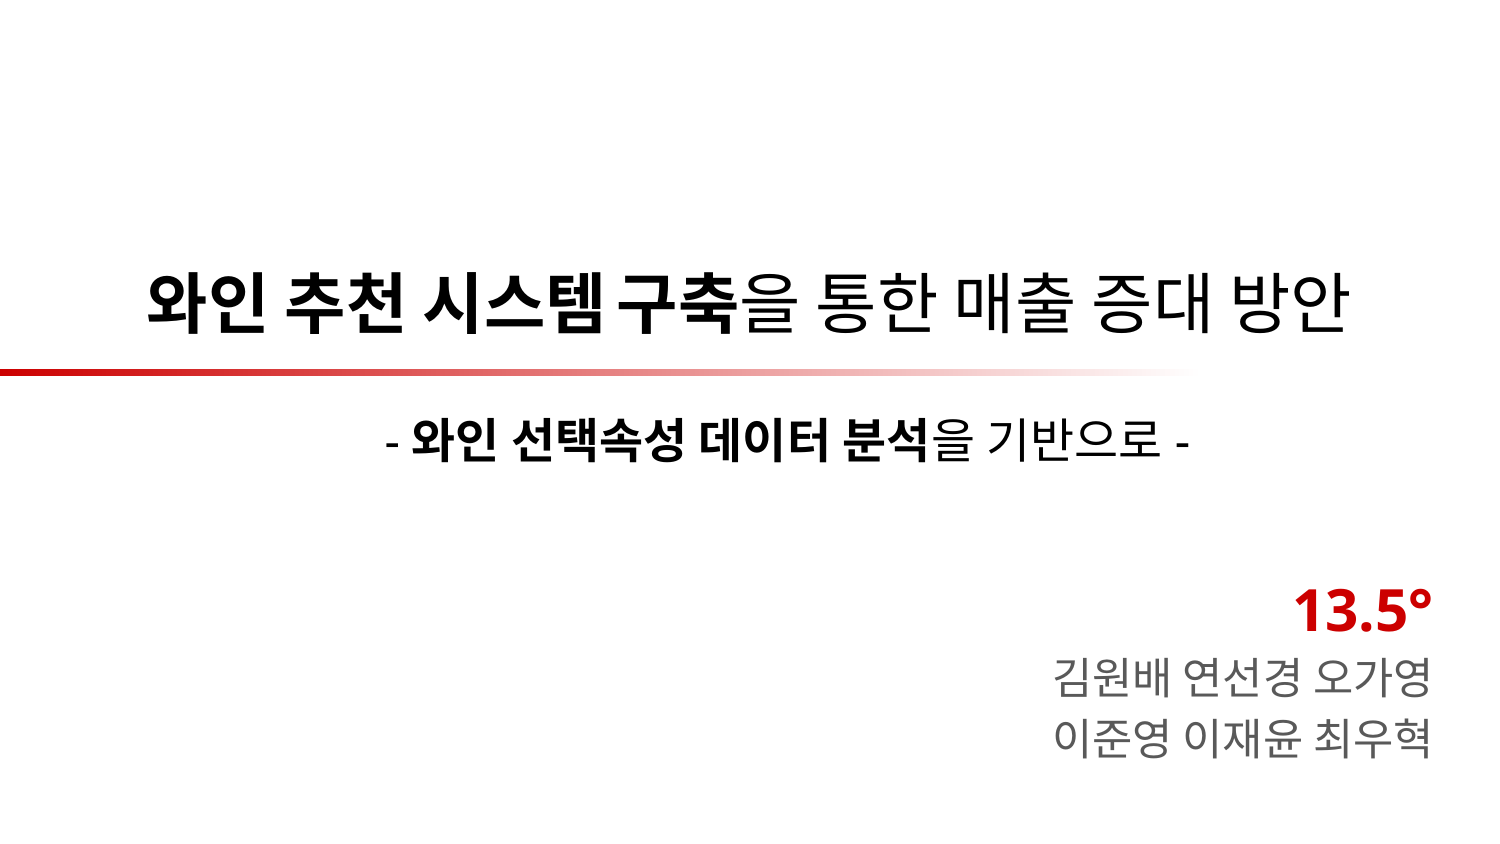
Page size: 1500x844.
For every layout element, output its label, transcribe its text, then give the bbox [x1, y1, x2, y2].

text_box [0, 369, 1198, 376]
title 와인 추천 시스템 구축을 통한 매출 증대 방안 -와인 선택속성 데이터 분석을 기반으로- [51, 196, 1449, 534]
subtitle 13.5° 김원배 연선경 오가영 이준영 이재윤 최우혁 [51, 547, 1449, 678]
